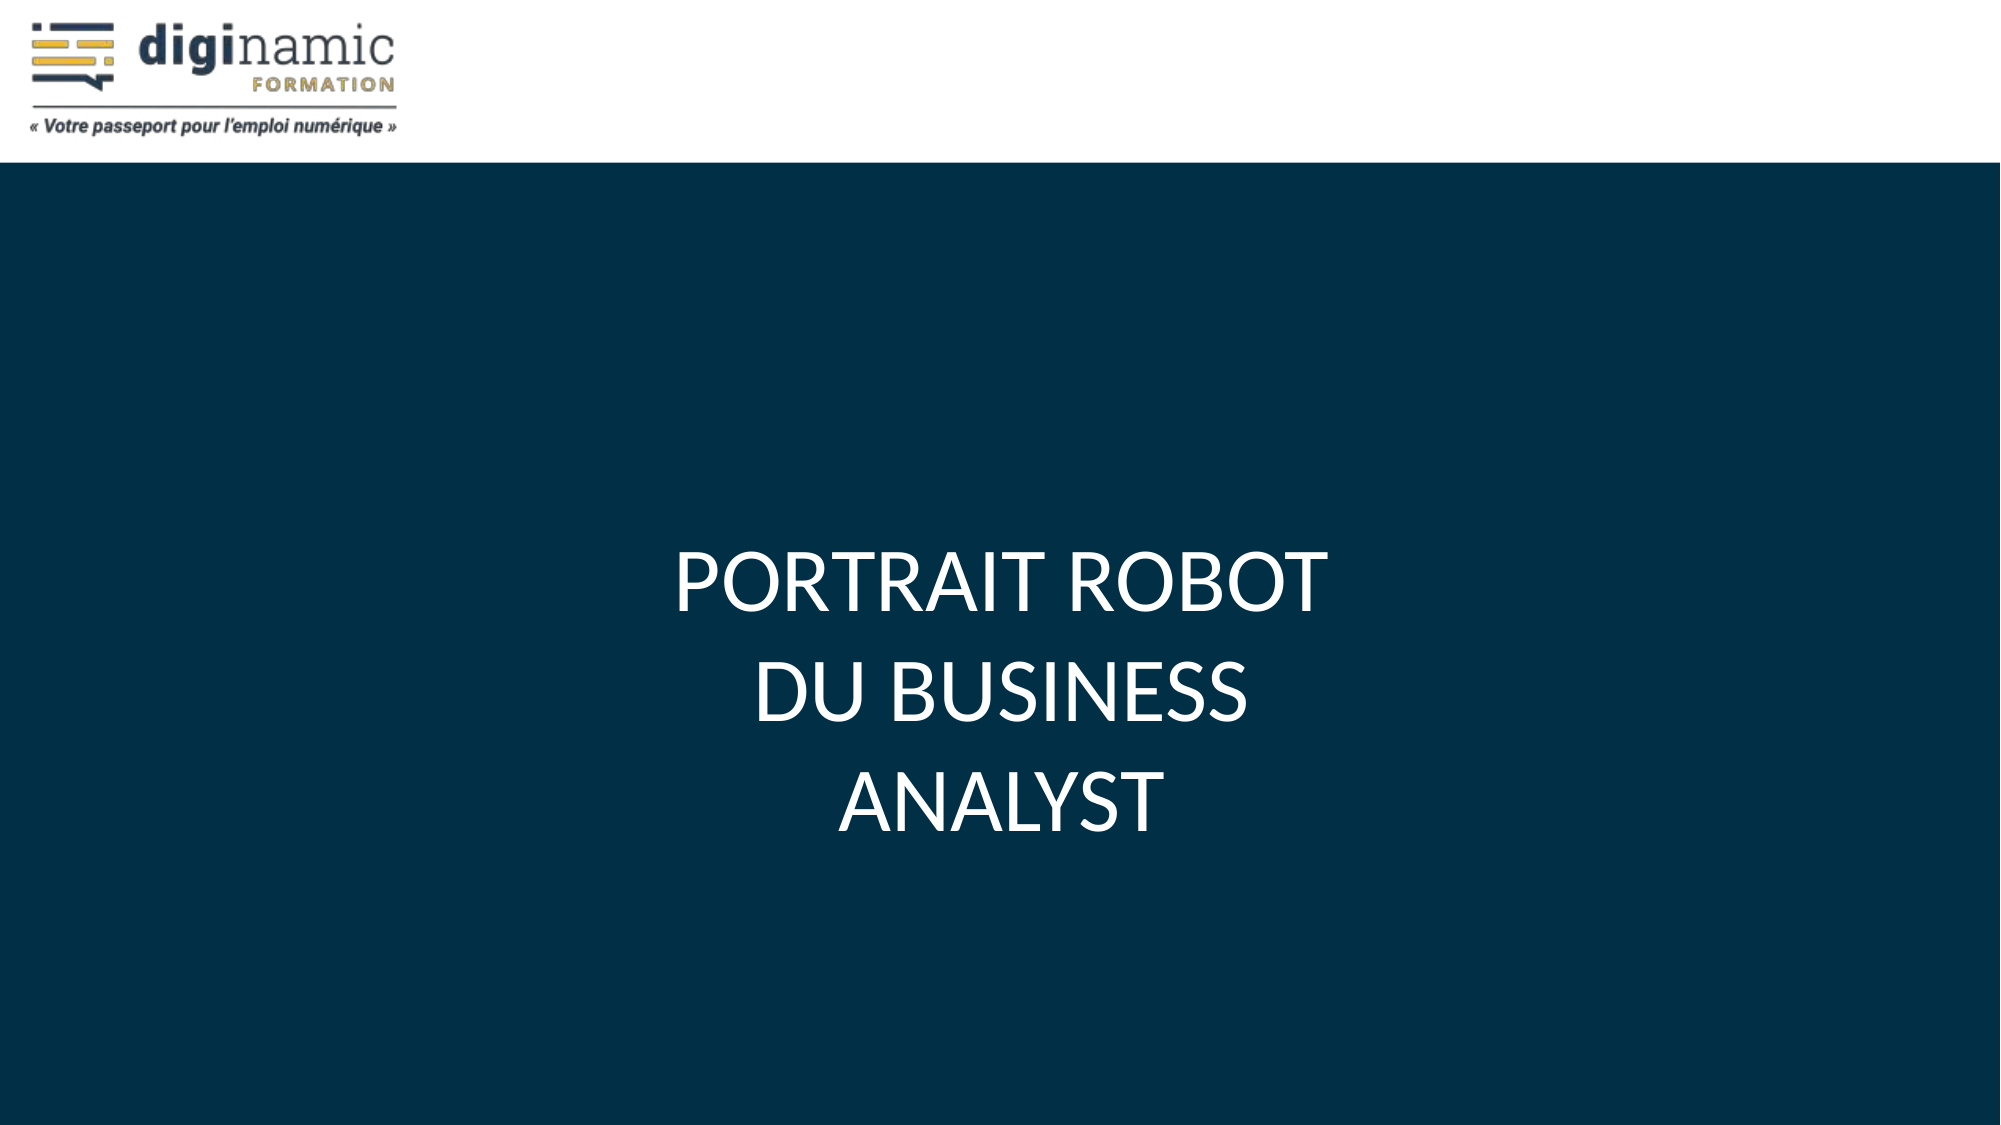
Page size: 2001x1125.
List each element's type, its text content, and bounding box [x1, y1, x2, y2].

text_box [0, 162, 2000, 1125]
picture [15, 20, 414, 138]
text_box PORTRAIT ROBOT DU BUSINESS ANALYST [587, 512, 1413, 858]
